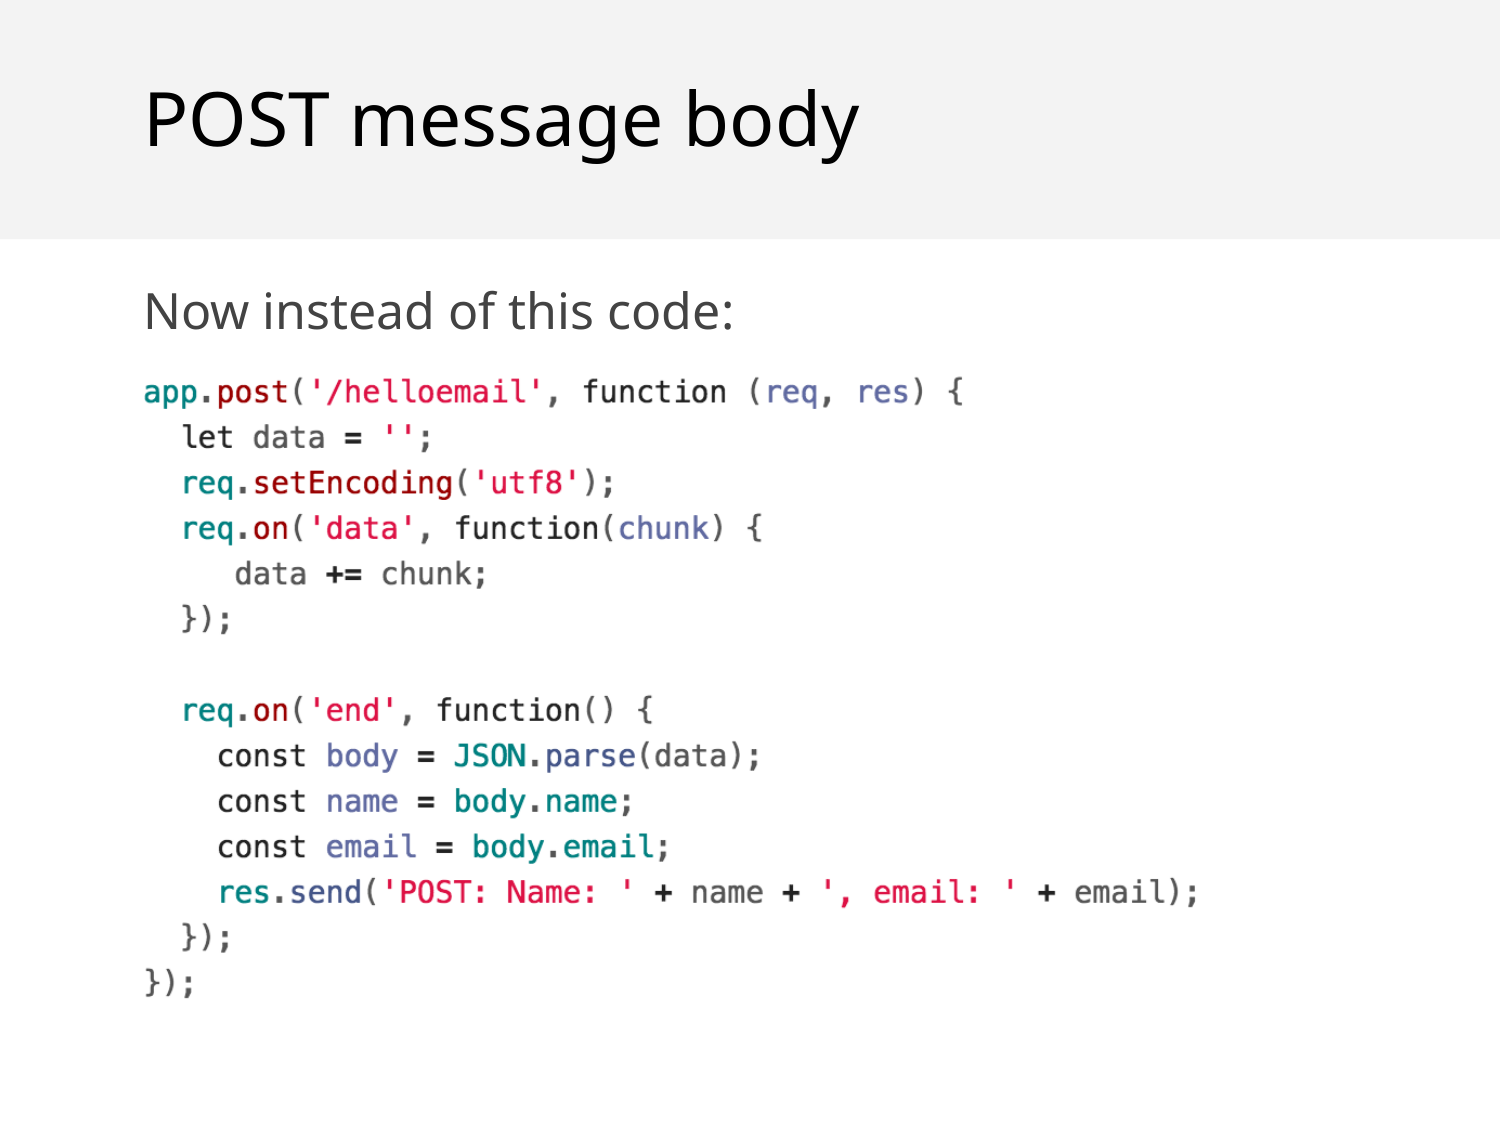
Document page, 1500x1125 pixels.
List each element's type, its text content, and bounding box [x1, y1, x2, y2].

picture [128, 370, 1222, 1023]
text_box Now instead of this code: [128, 255, 1372, 339]
text_box POST message body [128, 56, 1372, 183]
